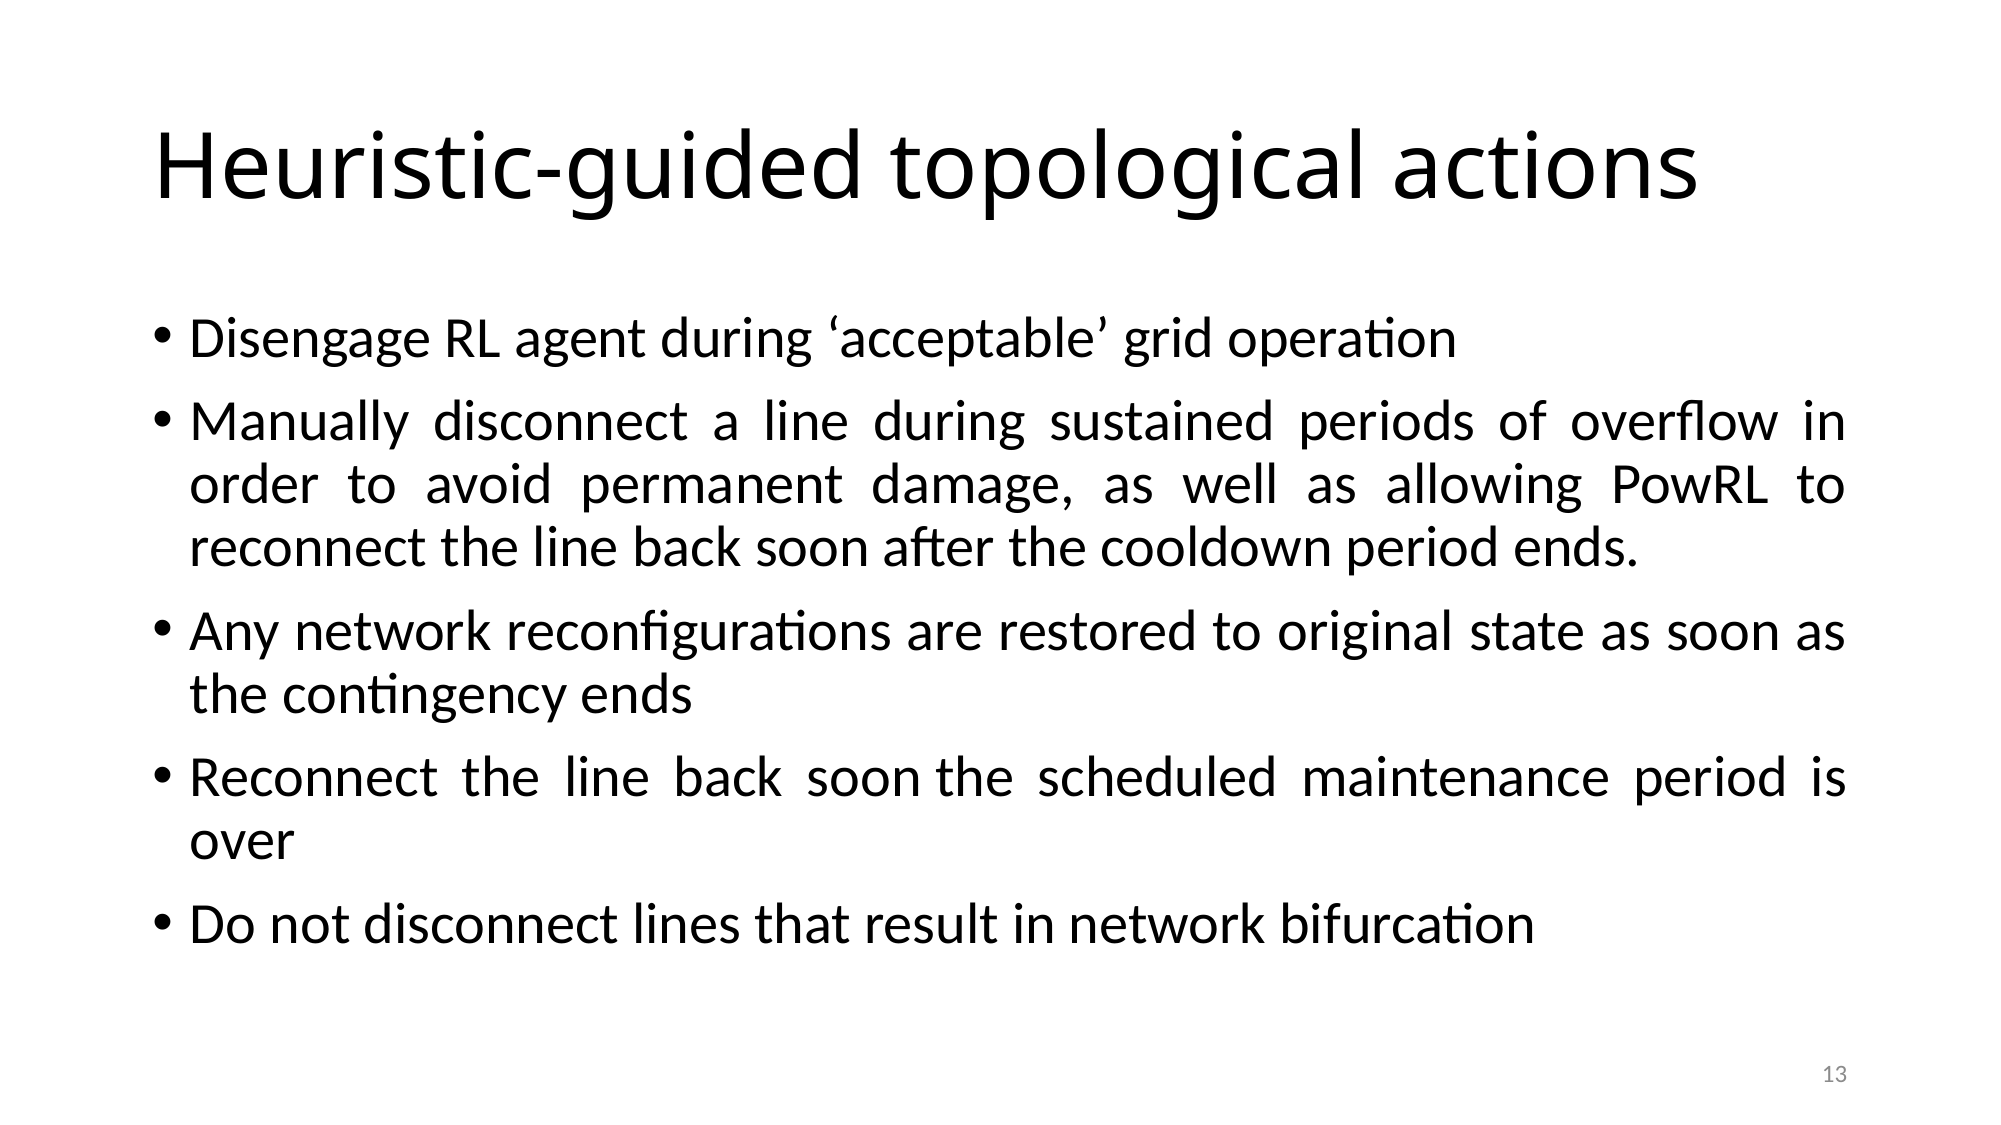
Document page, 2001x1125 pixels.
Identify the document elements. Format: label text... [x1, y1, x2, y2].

list Disengage RL agent during ‘acceptable’ grid operation Manually disconnect a line during sustained periods of overflow in order to avoid permanent damage, as well as allowing PowRL to reconnect the line back soon after the cooldown period ends. Any network reconfigurations are restored to original state as soon as the contingency ends Reconnect the line back soon the scheduled maintenance period is over Do not disconnect lines that result in network bifurcation [137, 299, 1863, 1014]
slide_number 13 [1412, 1042, 1863, 1103]
title Heuristic-guided topological actions [137, 59, 1863, 278]
